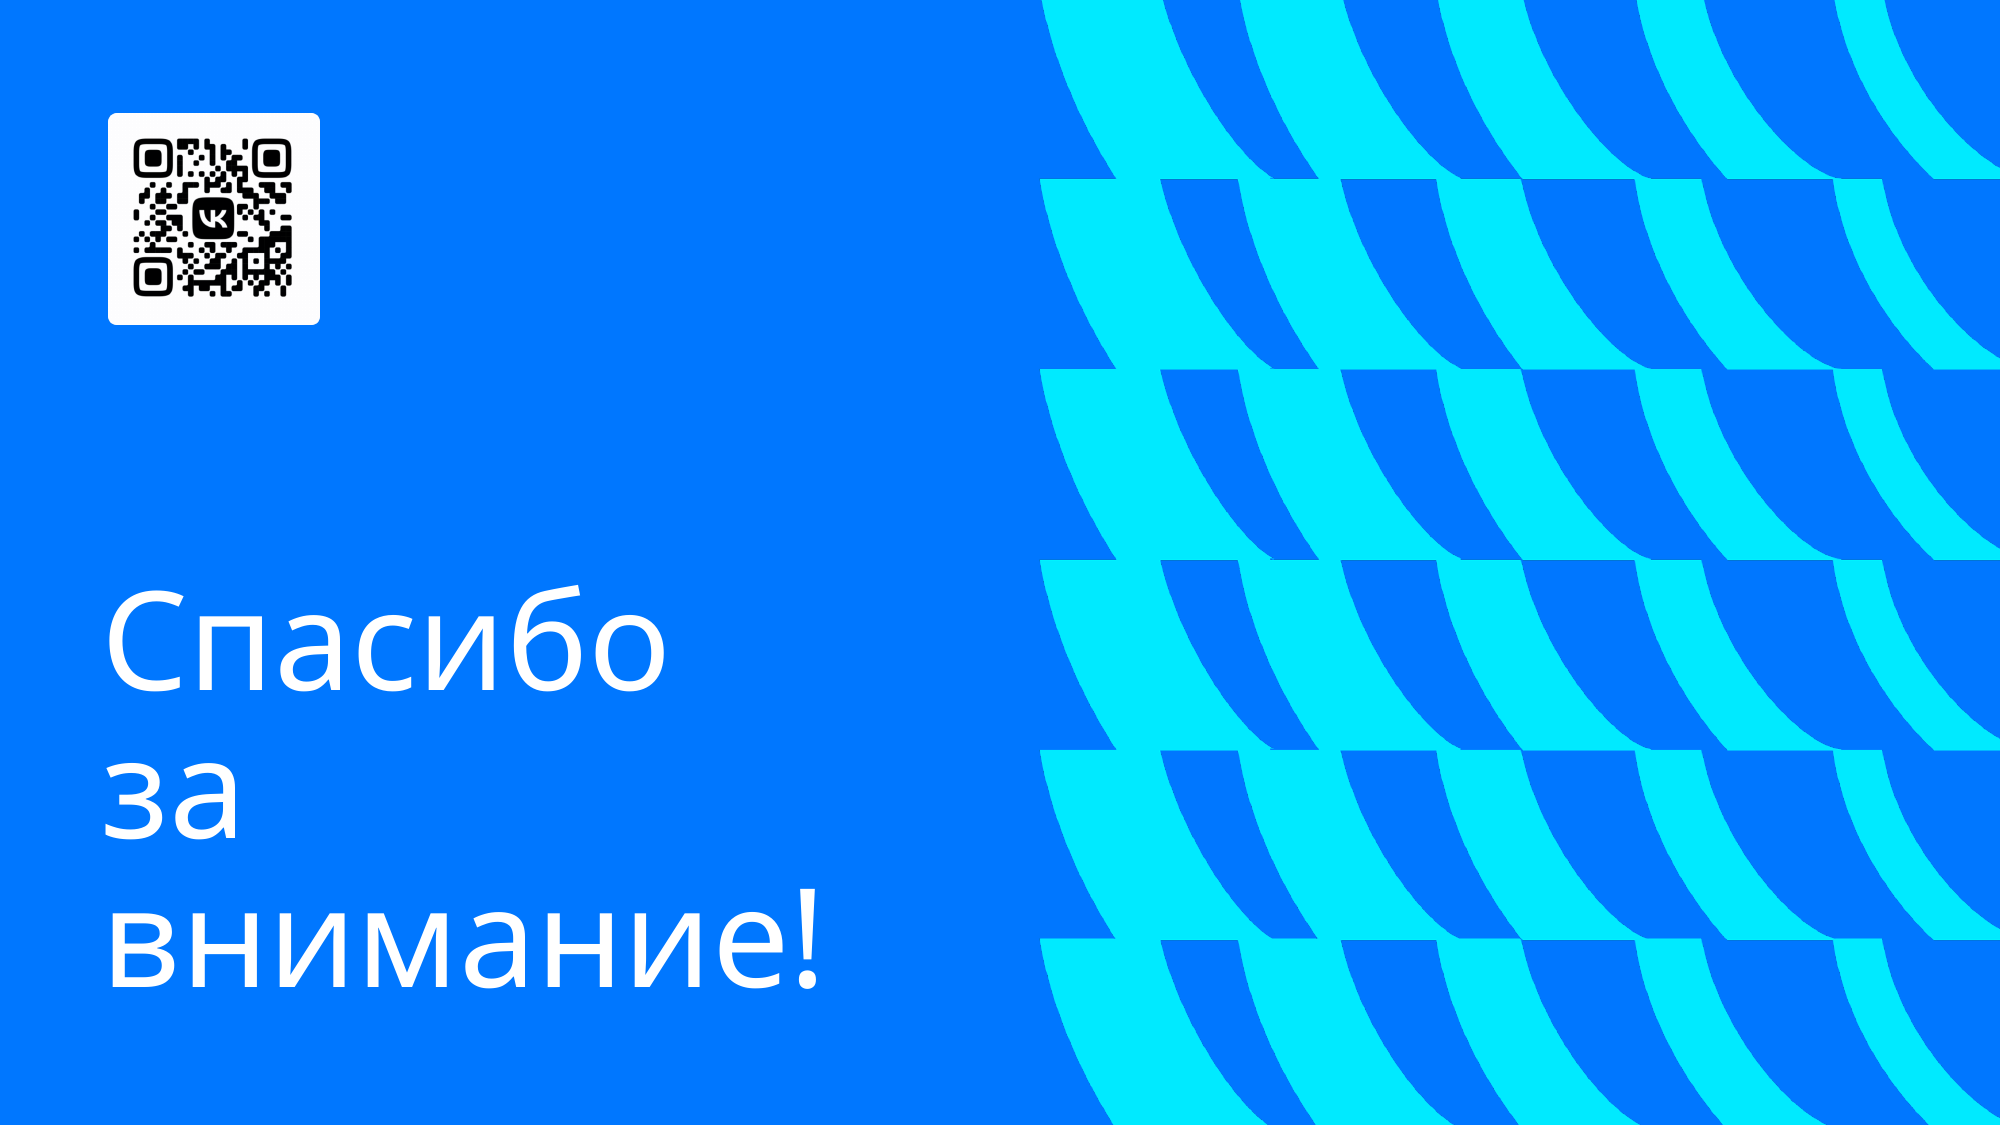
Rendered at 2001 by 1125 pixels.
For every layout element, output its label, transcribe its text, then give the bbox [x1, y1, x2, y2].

picture [107, 113, 320, 326]
picture [1035, 0, 2000, 1125]
title Спасибо за внимание! [101, 571, 1000, 1018]
